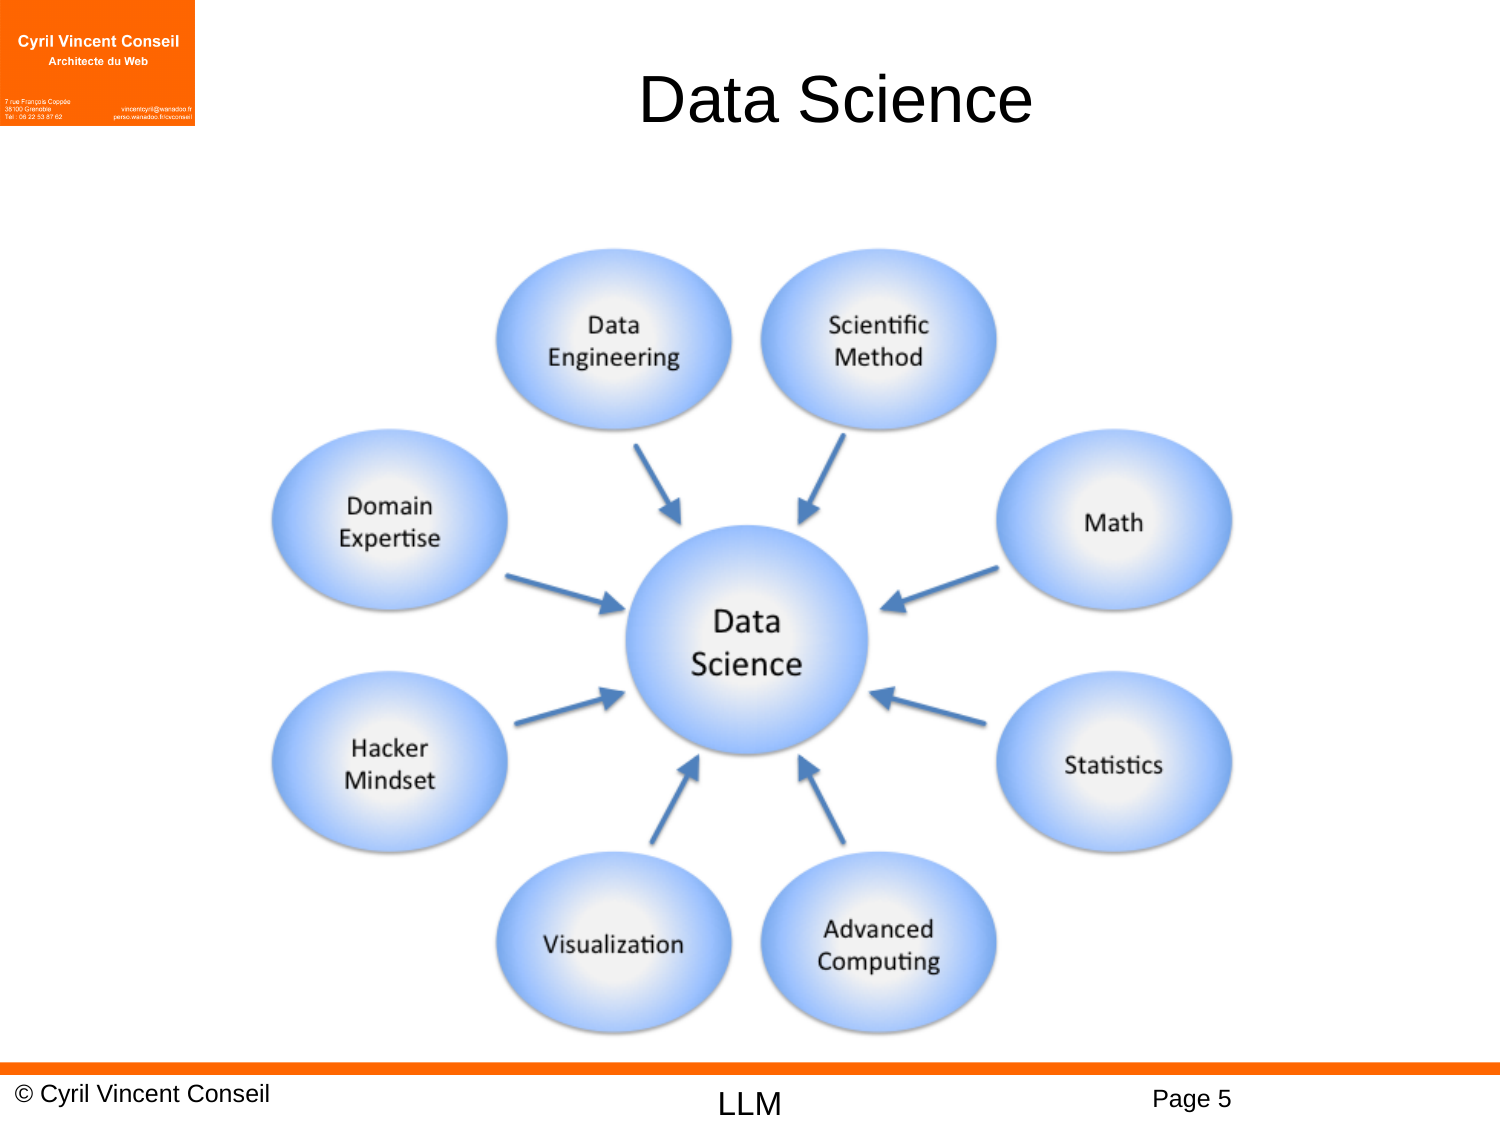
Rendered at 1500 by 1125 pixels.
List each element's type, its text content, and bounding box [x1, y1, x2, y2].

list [196, 231, 1300, 1059]
picture [0, 0, 195, 126]
title Data Science [194, 2, 1480, 190]
